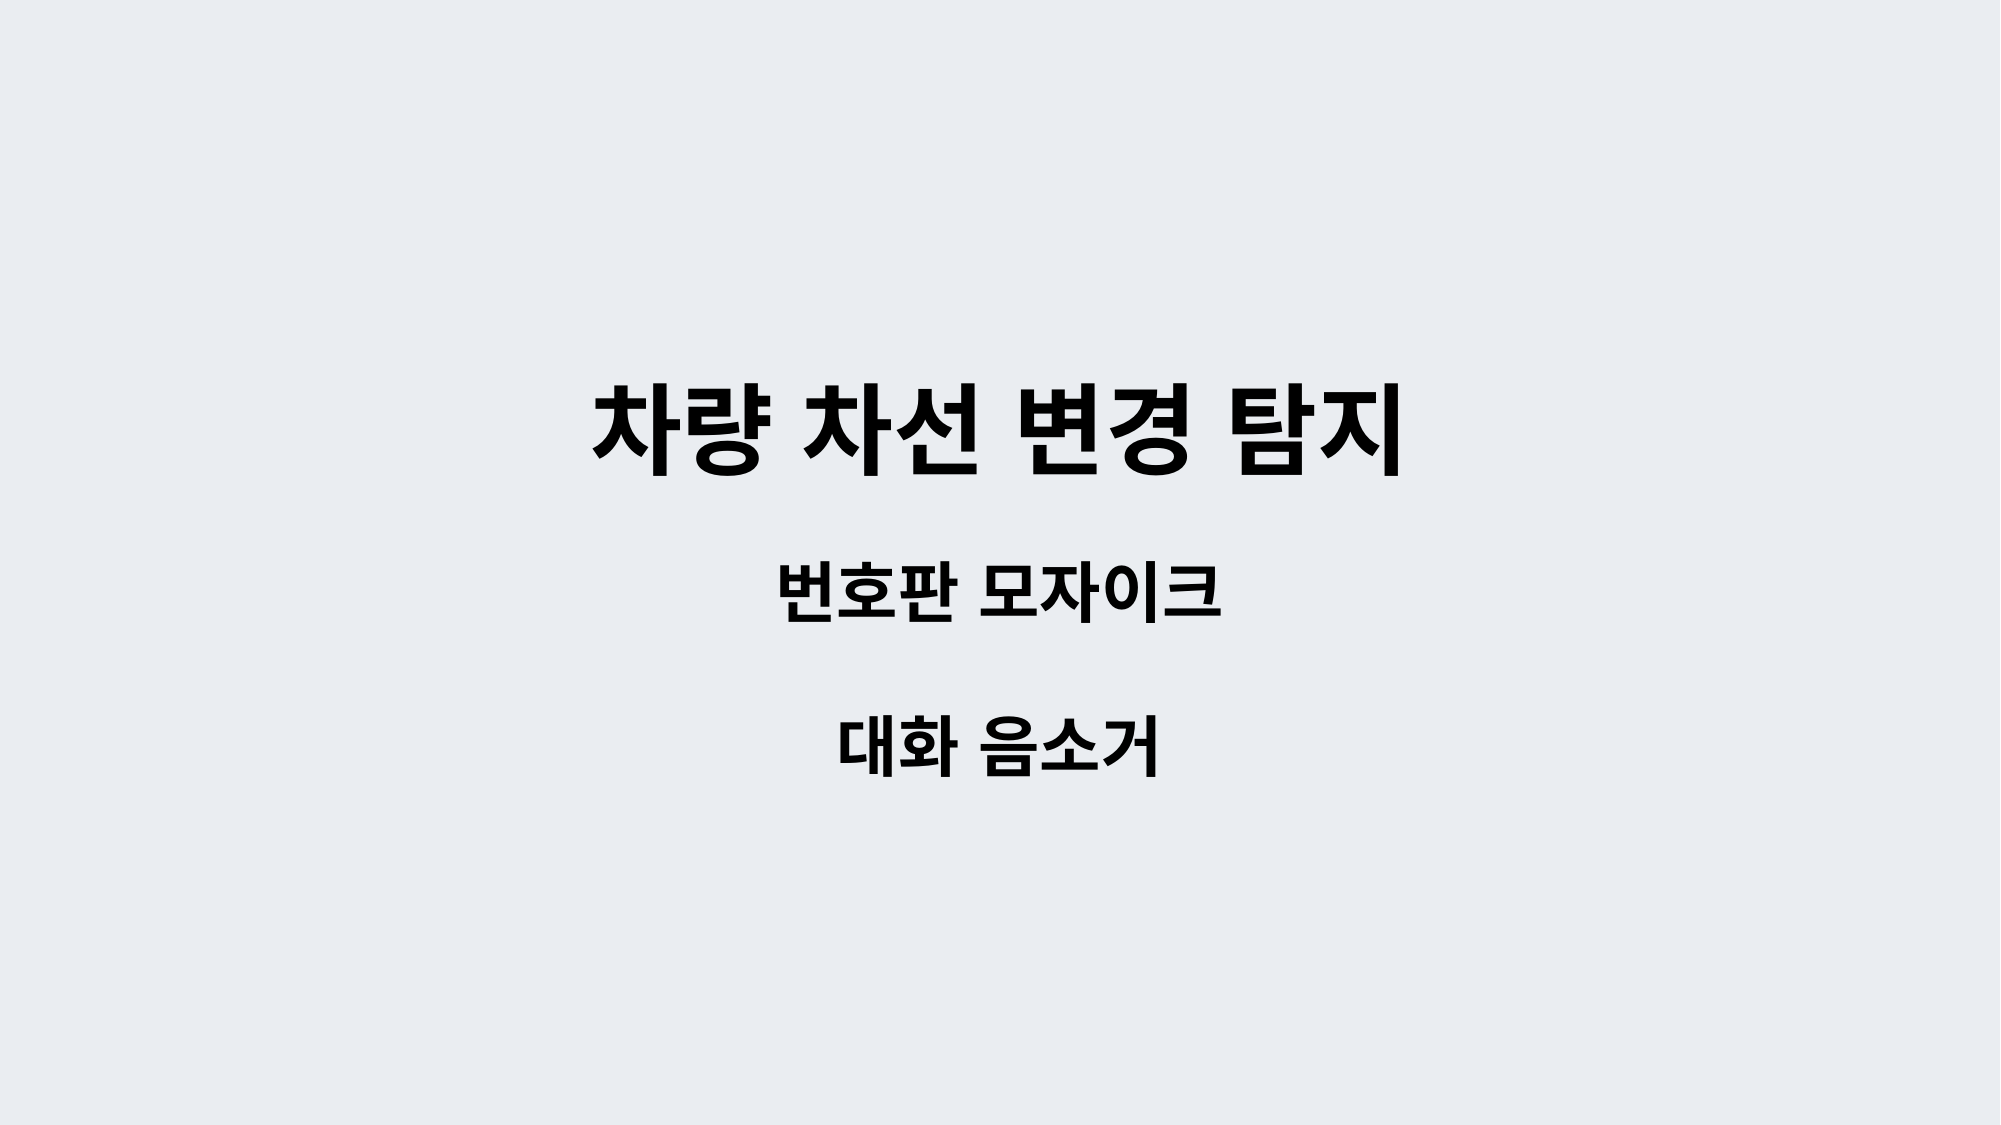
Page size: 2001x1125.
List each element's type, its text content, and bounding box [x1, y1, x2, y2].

text_box 번호판 모자이크 [712, 543, 1287, 639]
text_box 대화 음소거 [787, 696, 1212, 792]
text_box 차량 차선 변경 탐지 [456, 360, 1544, 496]
